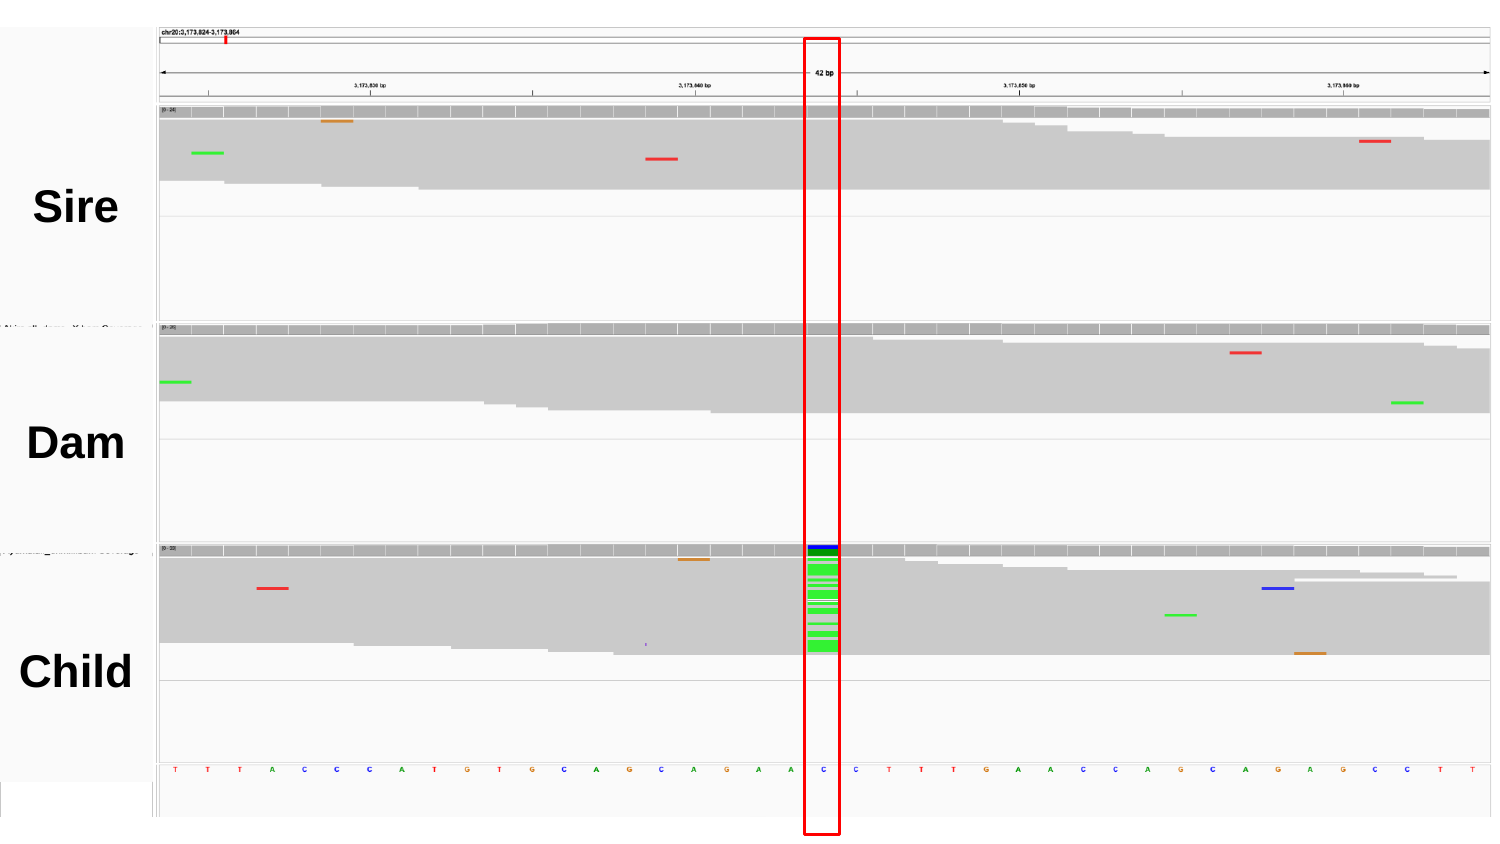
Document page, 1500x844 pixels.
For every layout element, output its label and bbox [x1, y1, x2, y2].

text_box [804, 825, 840, 835]
picture [0, 26, 1500, 817]
